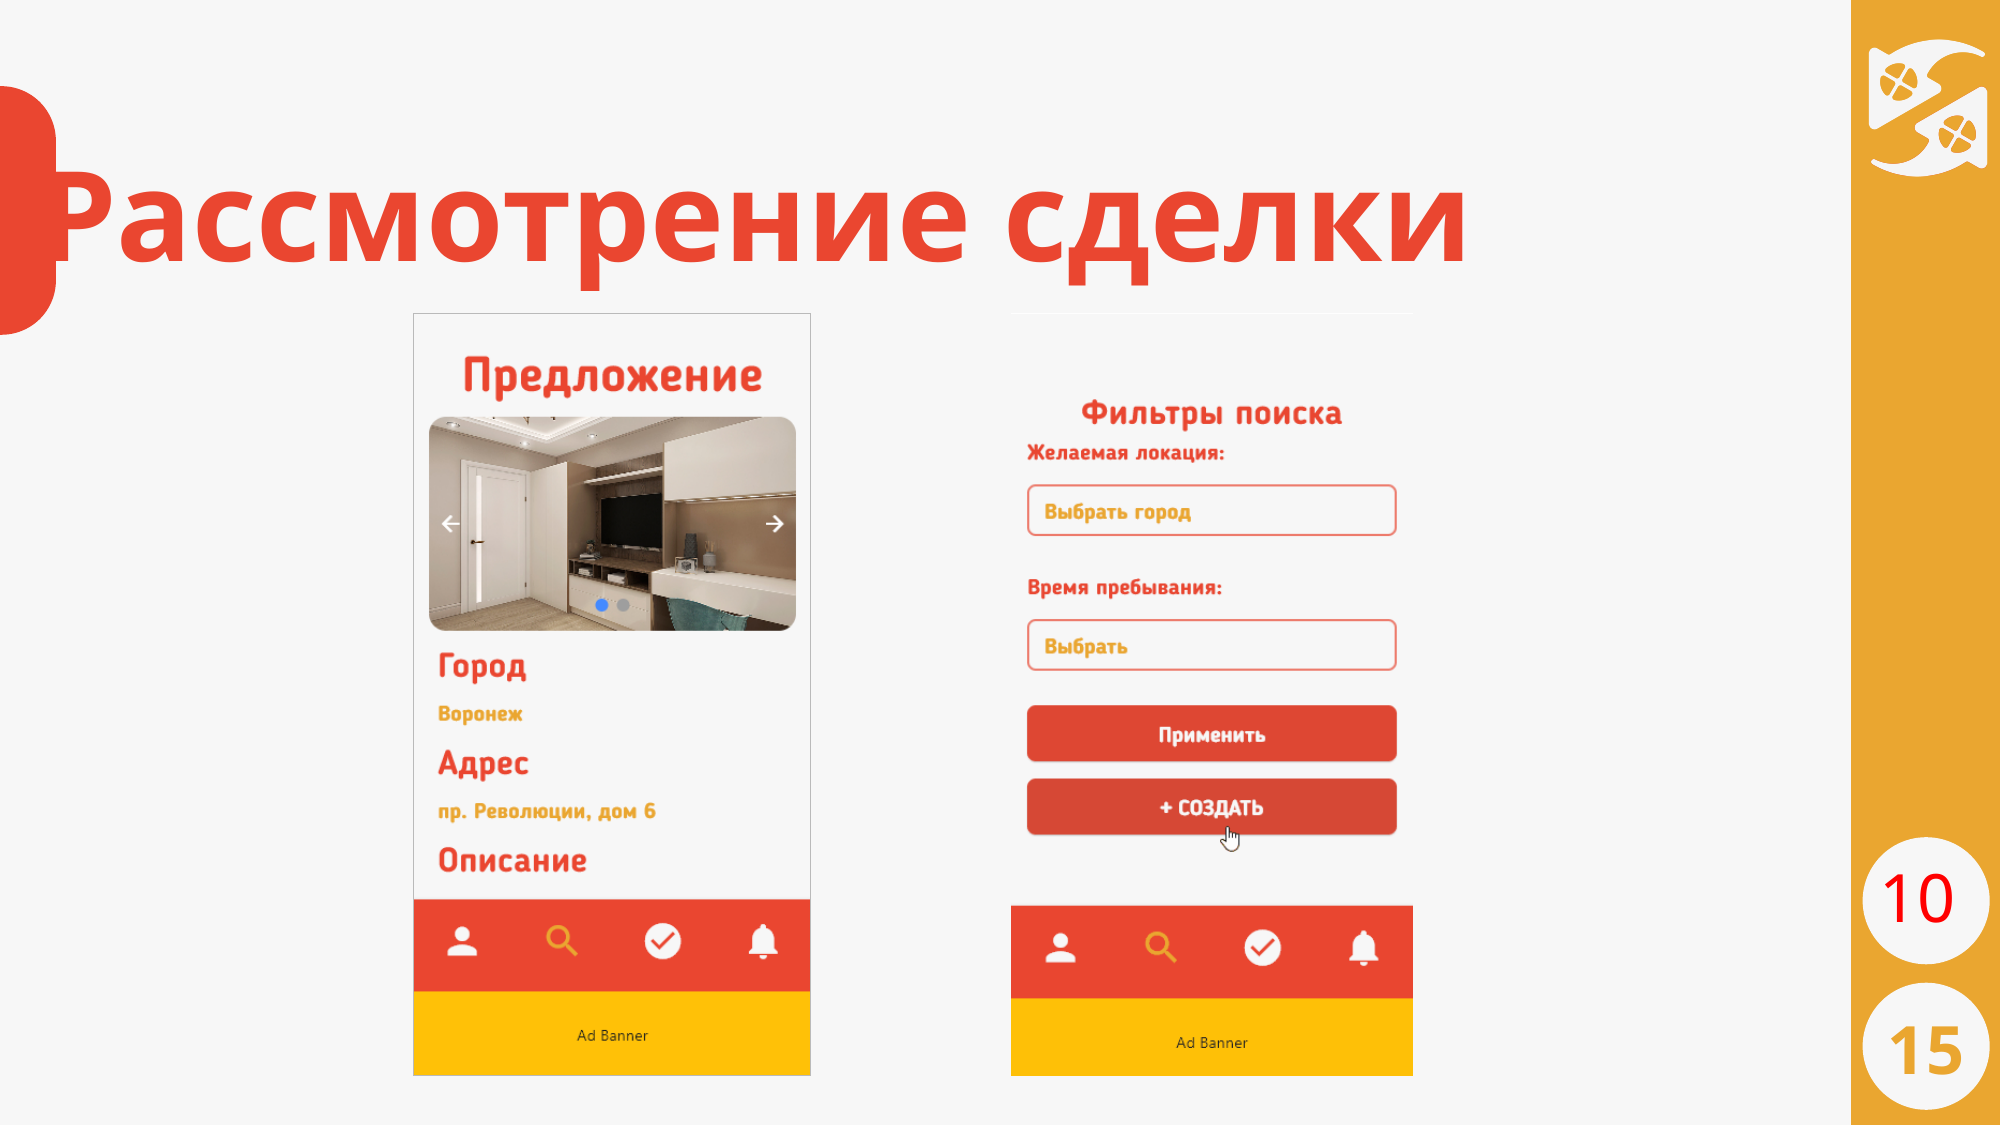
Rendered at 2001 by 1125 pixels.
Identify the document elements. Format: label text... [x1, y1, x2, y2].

text_box [1980, 1012, 1990, 1080]
text_box [0, 85, 56, 336]
text_box [1882, 982, 1970, 1000]
slide_number 10 [1520, 871, 1971, 932]
text_box [1886, 1096, 1966, 1110]
text_box [1870, 837, 1990, 965]
picture [1011, 313, 1413, 1076]
text_box [1862, 1011, 1873, 1081]
text_box Рассмотрение сделки [23, 128, 1489, 294]
picture [412, 313, 811, 1076]
text_box [1851, 0, 2000, 1125]
text_box 15 [1873, 1000, 1980, 1096]
picture [1858, 38, 1998, 178]
